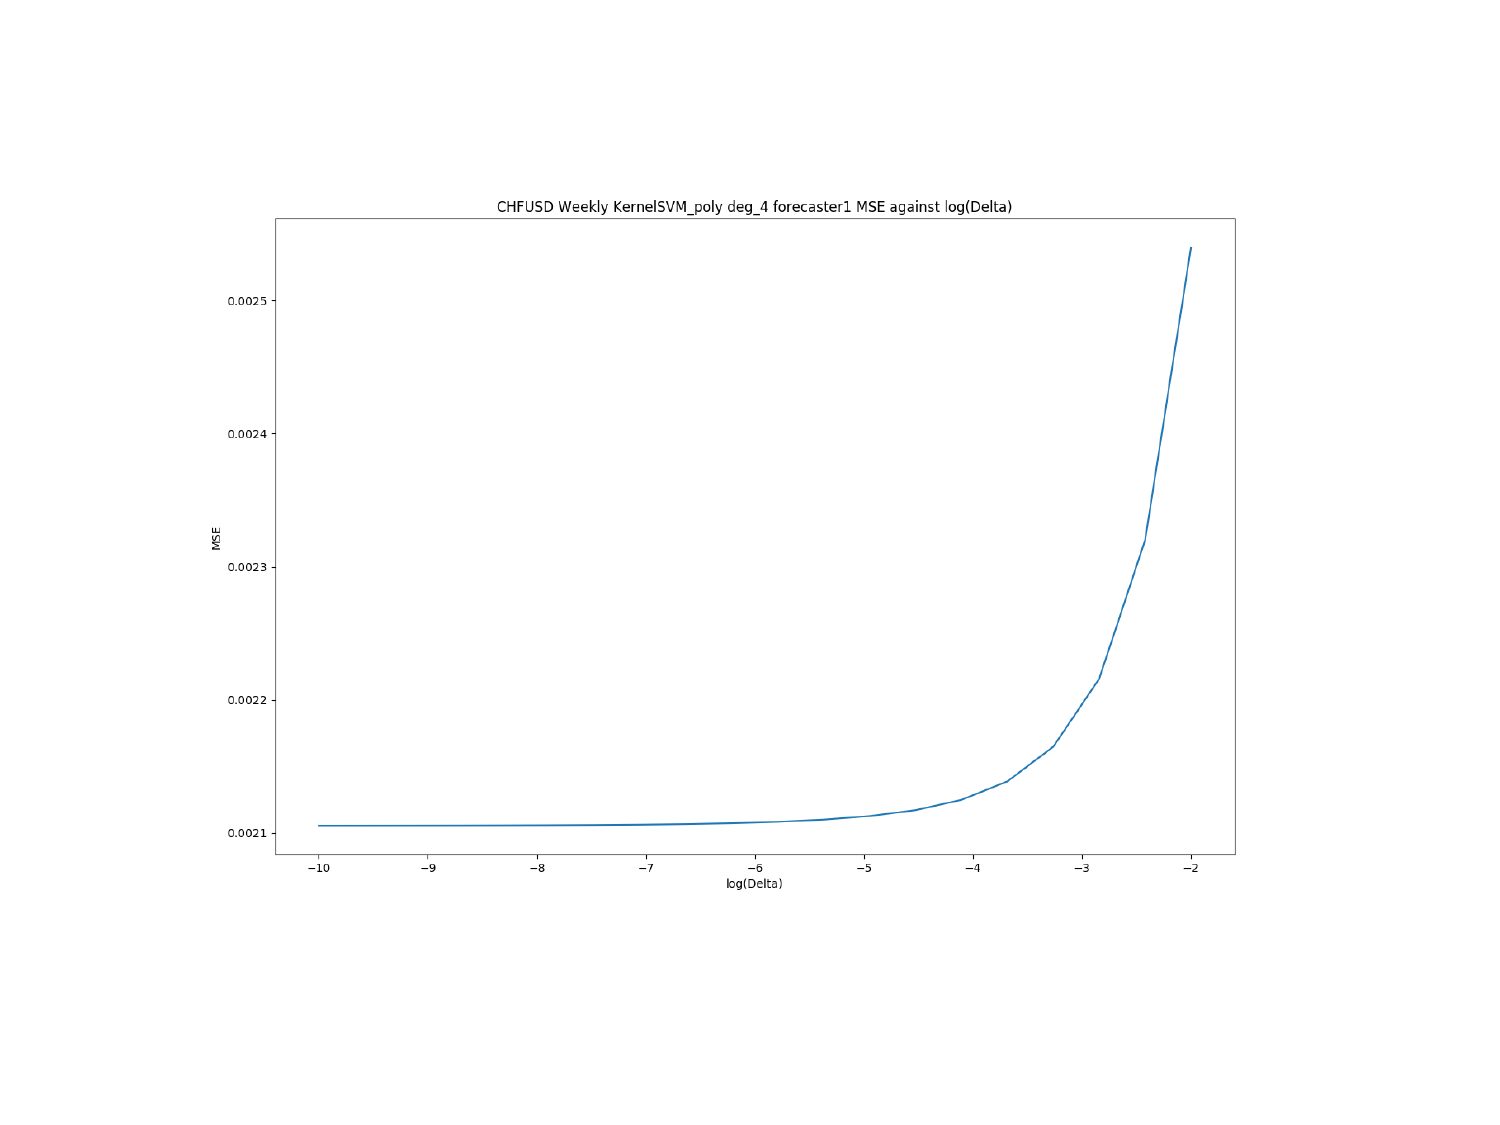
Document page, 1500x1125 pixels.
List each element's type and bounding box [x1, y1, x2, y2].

picture [119, 119, 1358, 946]
